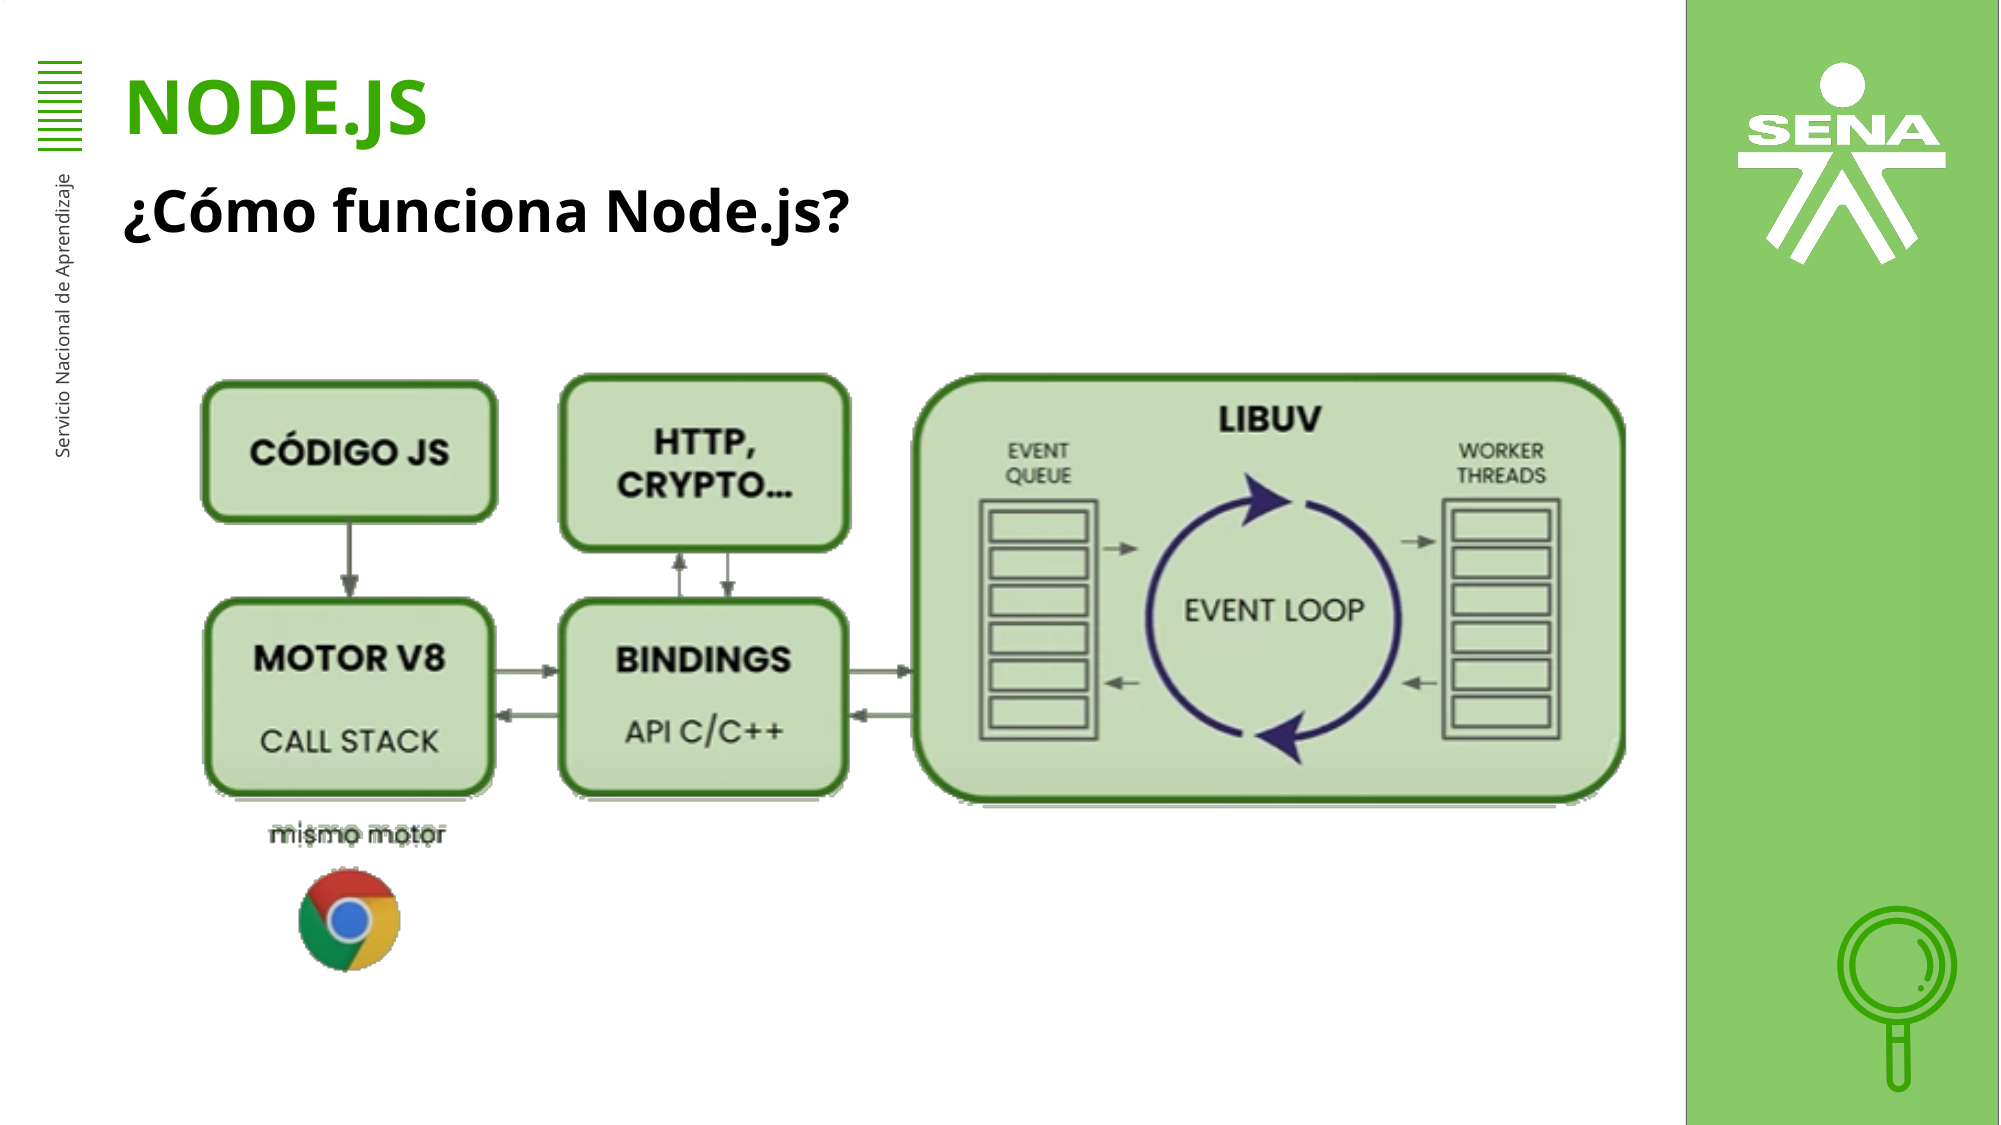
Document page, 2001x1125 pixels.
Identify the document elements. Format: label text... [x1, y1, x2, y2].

picture [1738, 62, 1947, 265]
text_box Servicio Nacional de Aprendizaje [43, 158, 81, 485]
text_box ¿Cómo funciona Node.js? [108, 158, 1714, 462]
text_box NODE.JS [108, 52, 1660, 158]
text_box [38, 62, 83, 150]
text_box [1685, 0, 1999, 1125]
picture [1821, 912, 1975, 1066]
picture [146, 321, 1714, 998]
